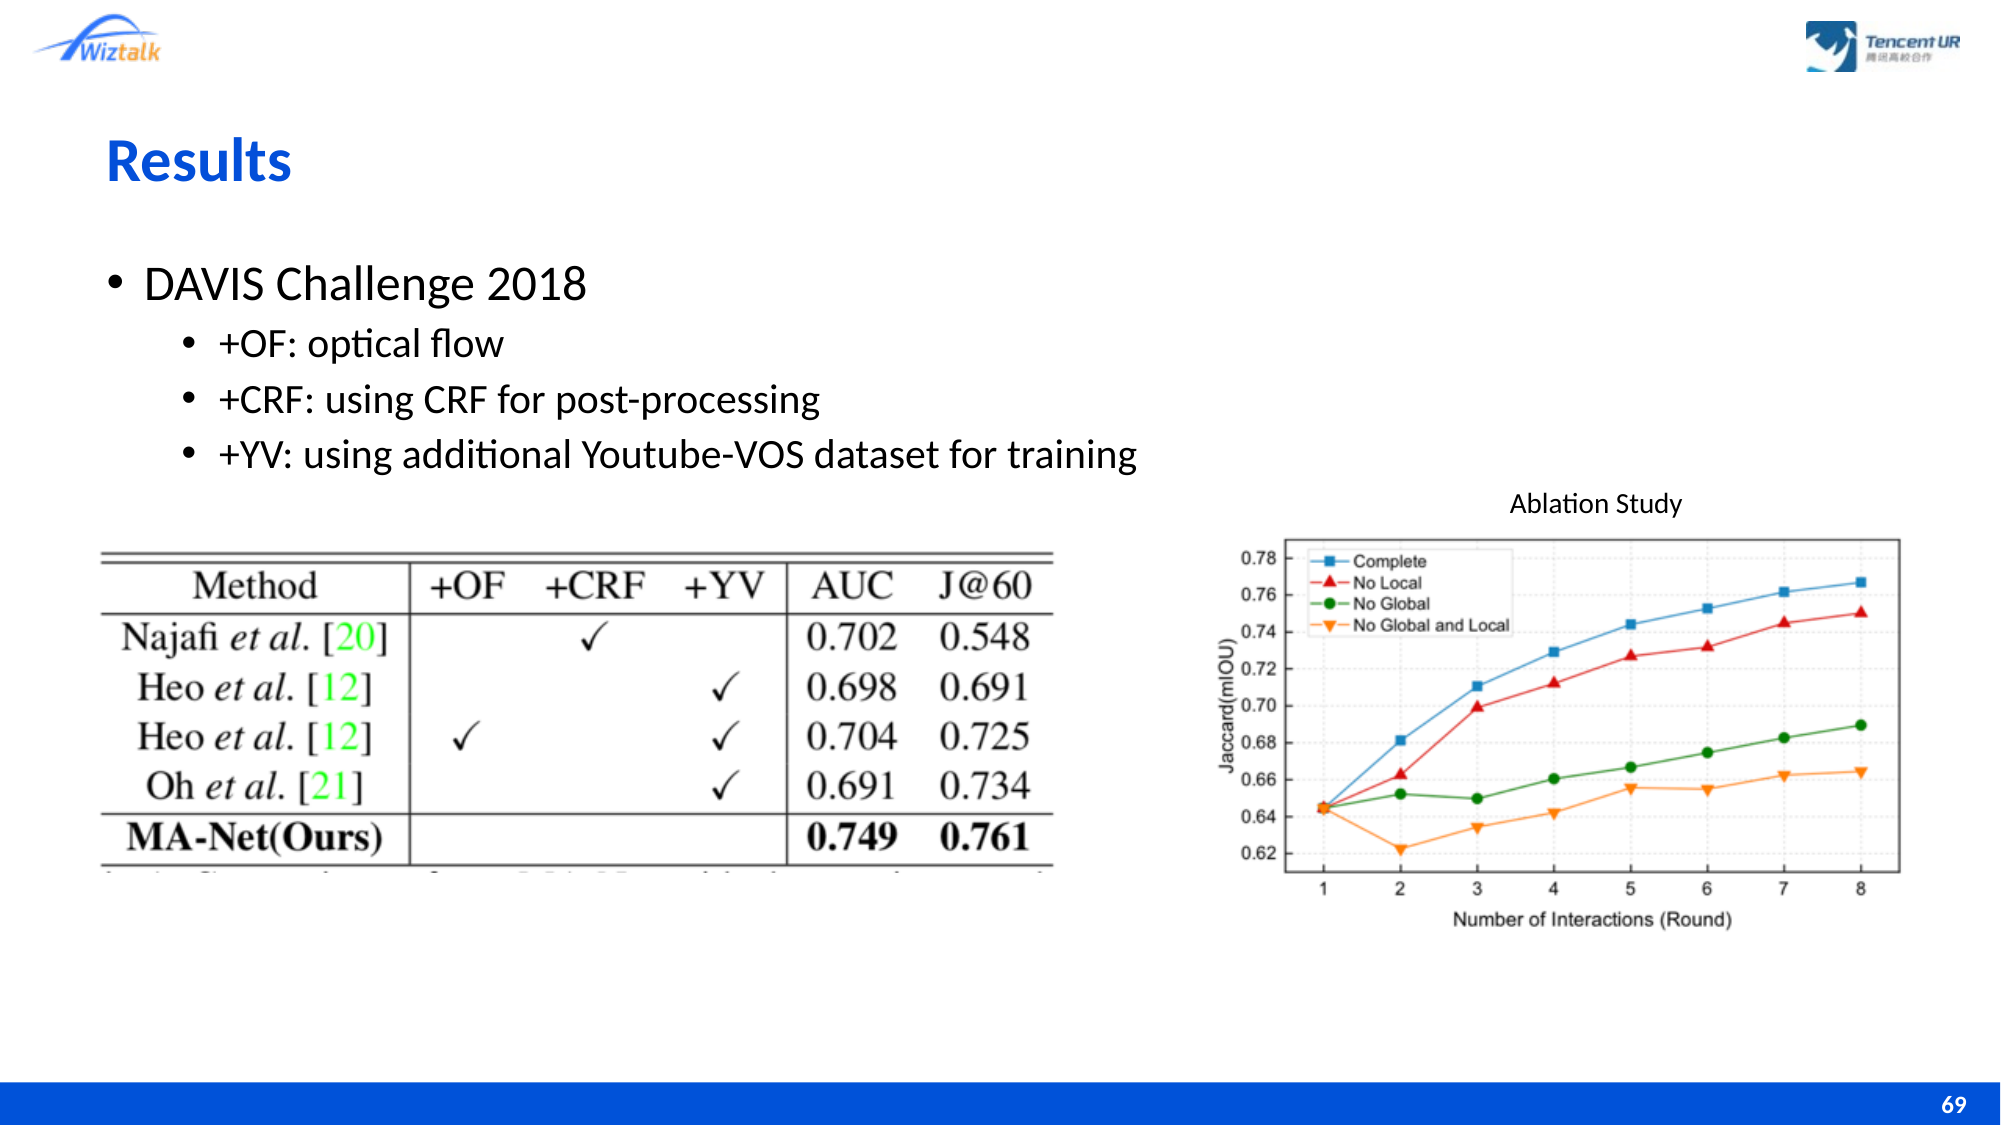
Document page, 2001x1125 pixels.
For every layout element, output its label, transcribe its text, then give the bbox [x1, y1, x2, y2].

picture [1806, 21, 1960, 72]
list DAVIS Challenge 2018 +OF: optical flow +CRF: using CRF for post-processing +YV: using additional Youtube-VOS dataset for training [91, 249, 1895, 542]
picture [1210, 530, 1923, 938]
picture [91, 541, 1066, 873]
text_box Ablation Study [1494, 476, 1698, 527]
slide_number 69 [1862, 1073, 1983, 1125]
picture [20, 5, 184, 73]
title Results [91, 91, 1895, 231]
